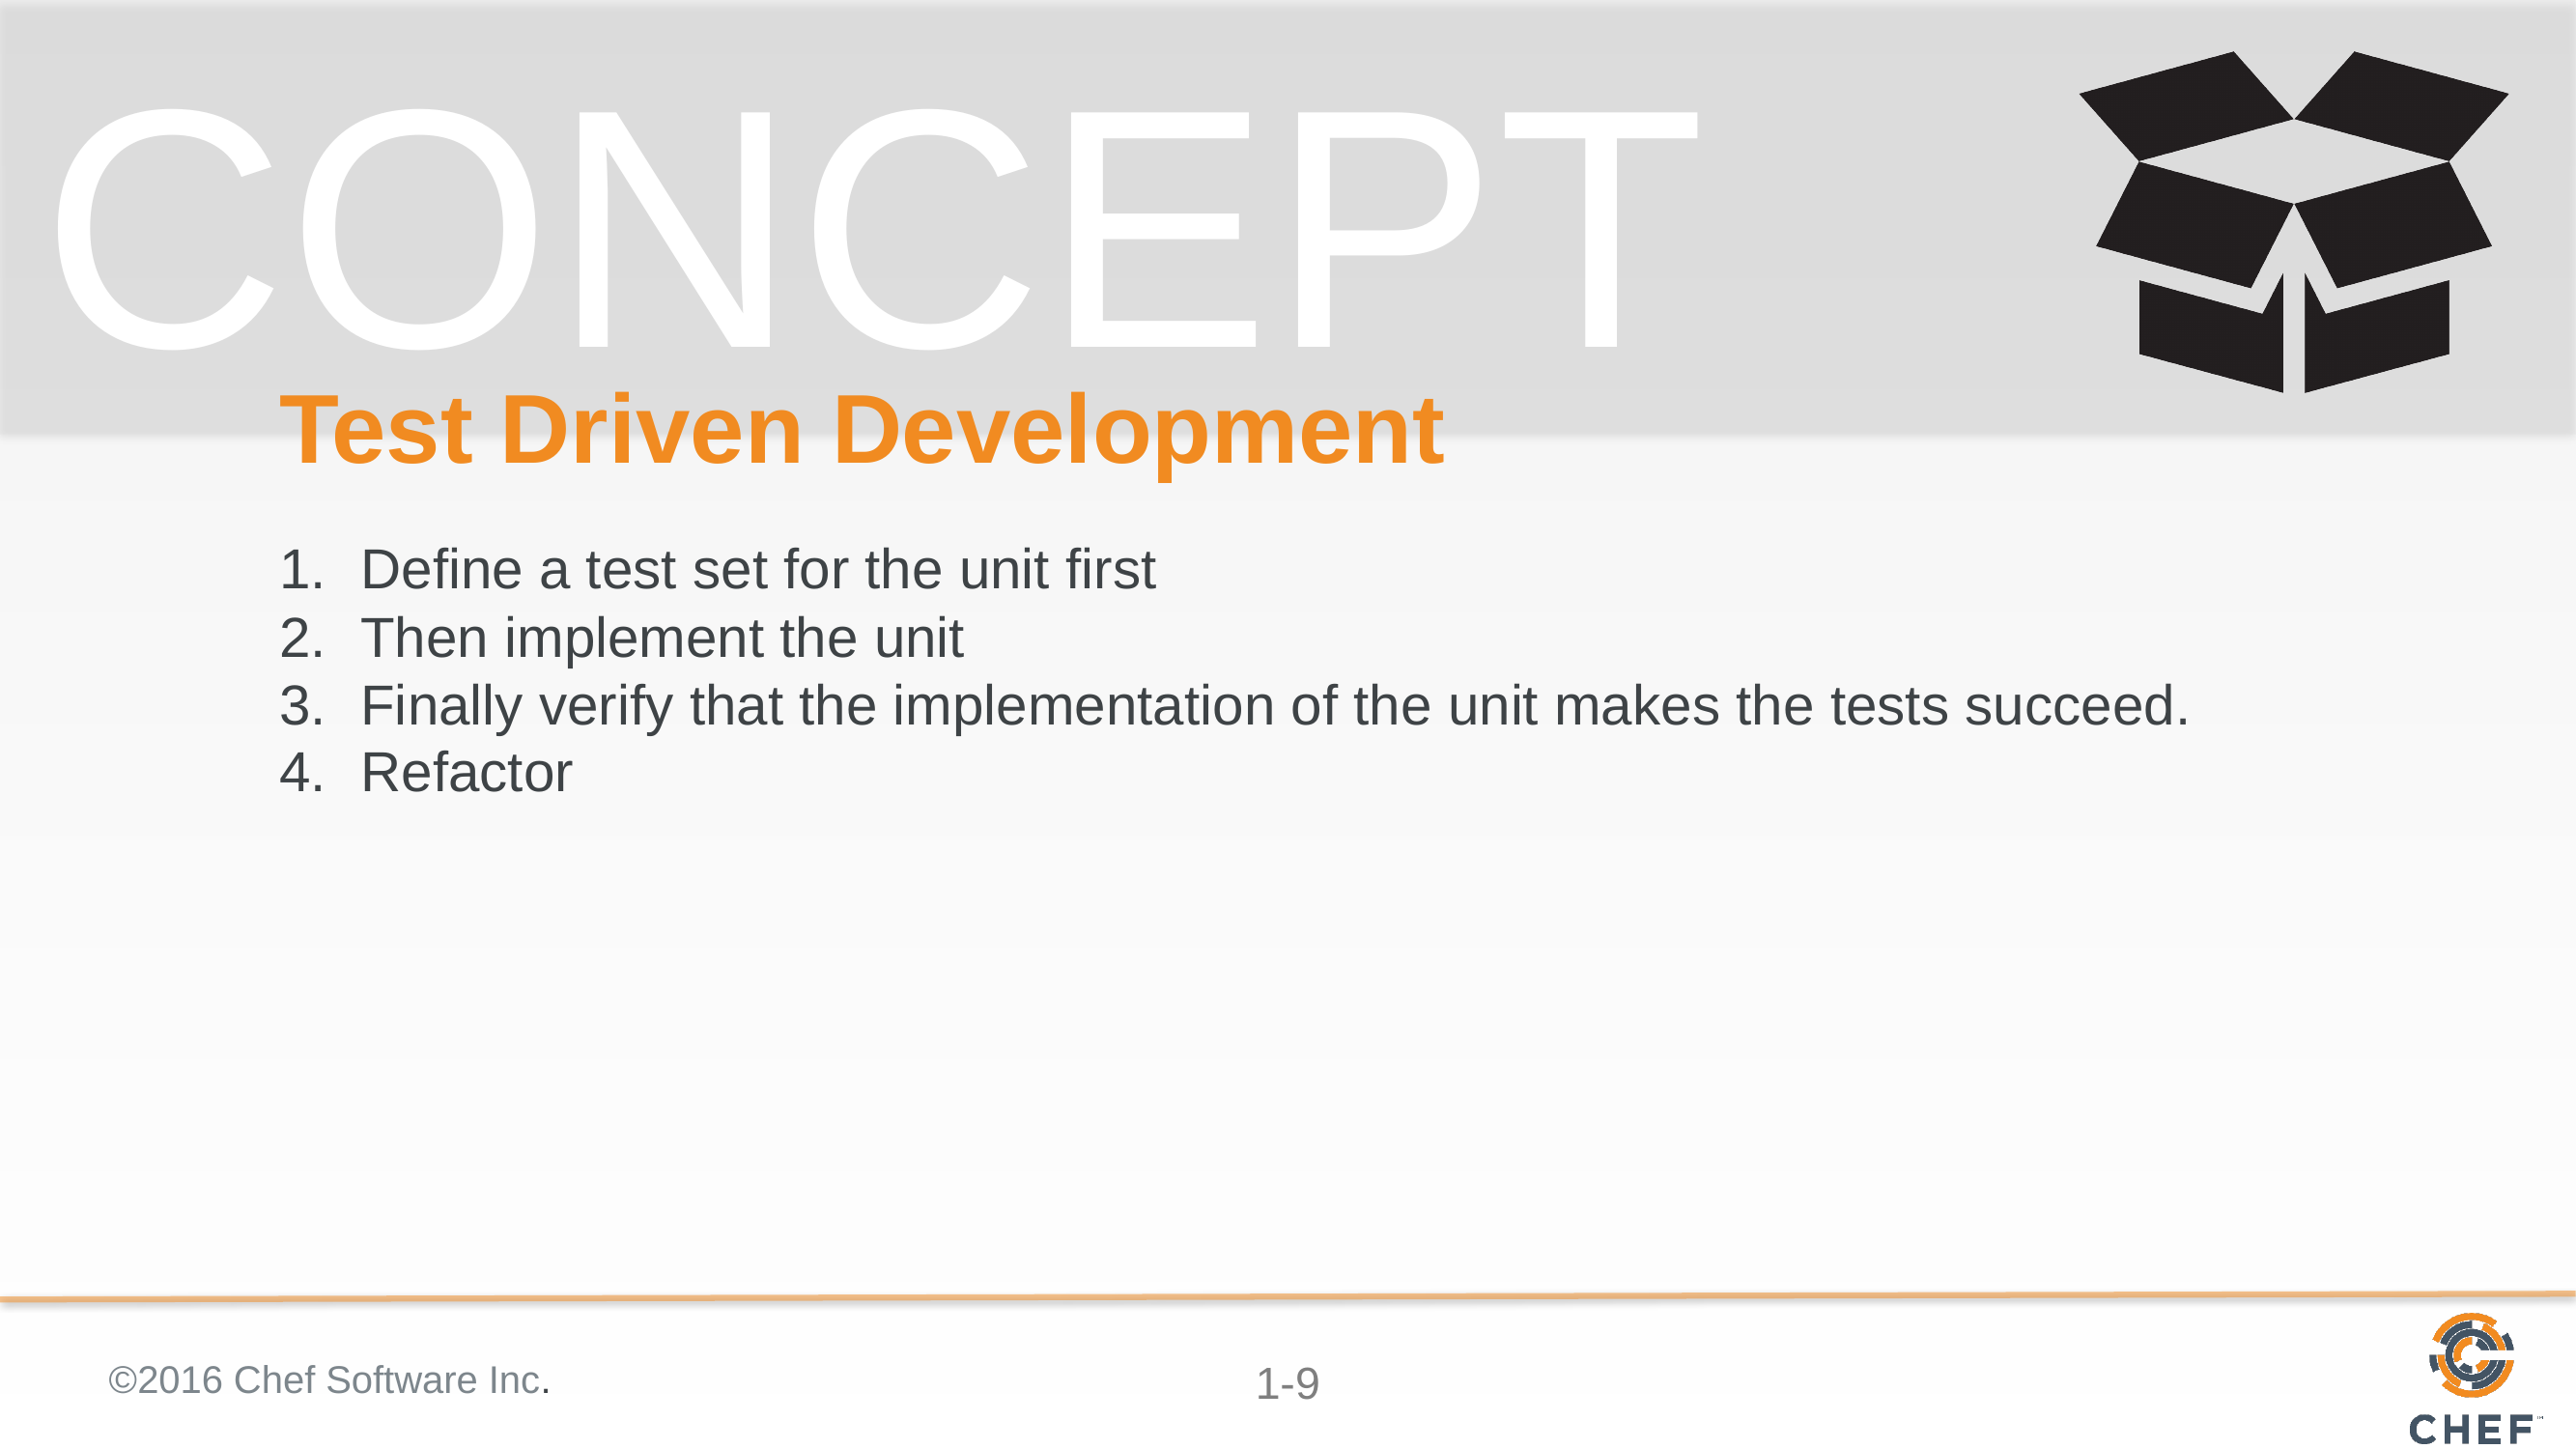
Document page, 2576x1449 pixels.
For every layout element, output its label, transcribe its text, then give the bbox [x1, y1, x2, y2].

title Test Driven Development [265, 363, 2217, 499]
subtitle Define a test set for the unit first Then implement the unit Finally verify that the implementation of the unit makes the tests succeed. Refactor [265, 518, 2217, 1049]
picture [2079, 51, 2509, 399]
picture [2399, 1297, 2551, 1449]
